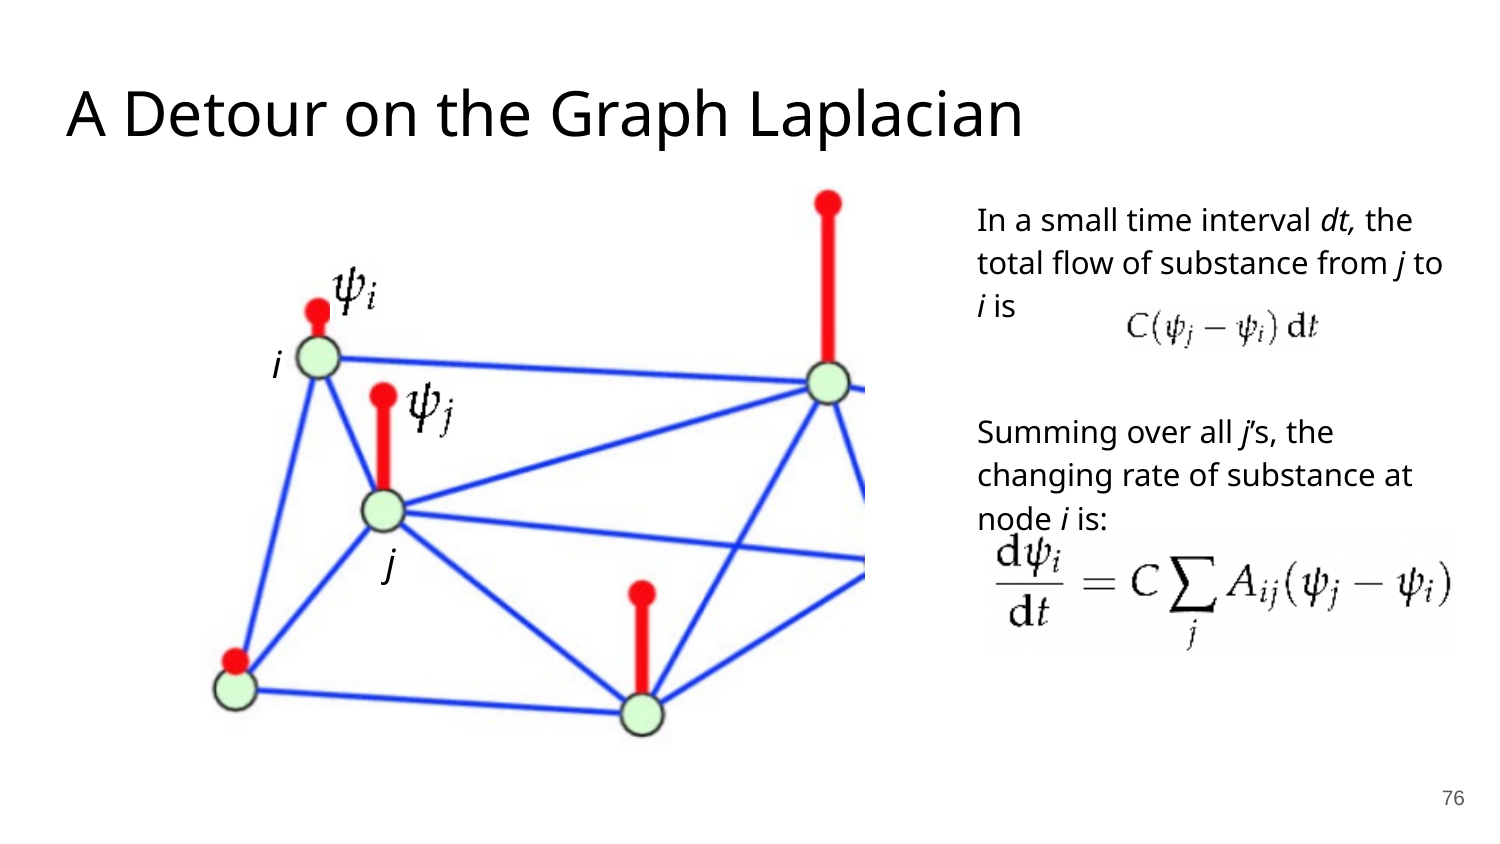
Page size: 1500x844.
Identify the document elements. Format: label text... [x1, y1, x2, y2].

text_box In a small time interval dt, the total flow of substance from j to i is [962, 179, 1473, 339]
picture [1125, 307, 1320, 350]
text_box A Detour on the Graph Laplacian [51, 72, 1455, 163]
picture [990, 527, 1455, 657]
slide_number 76 [1389, 764, 1480, 830]
picture [200, 186, 865, 749]
text_box Summing over all j’s, the changing rate of substance at node i is: [962, 392, 1473, 552]
